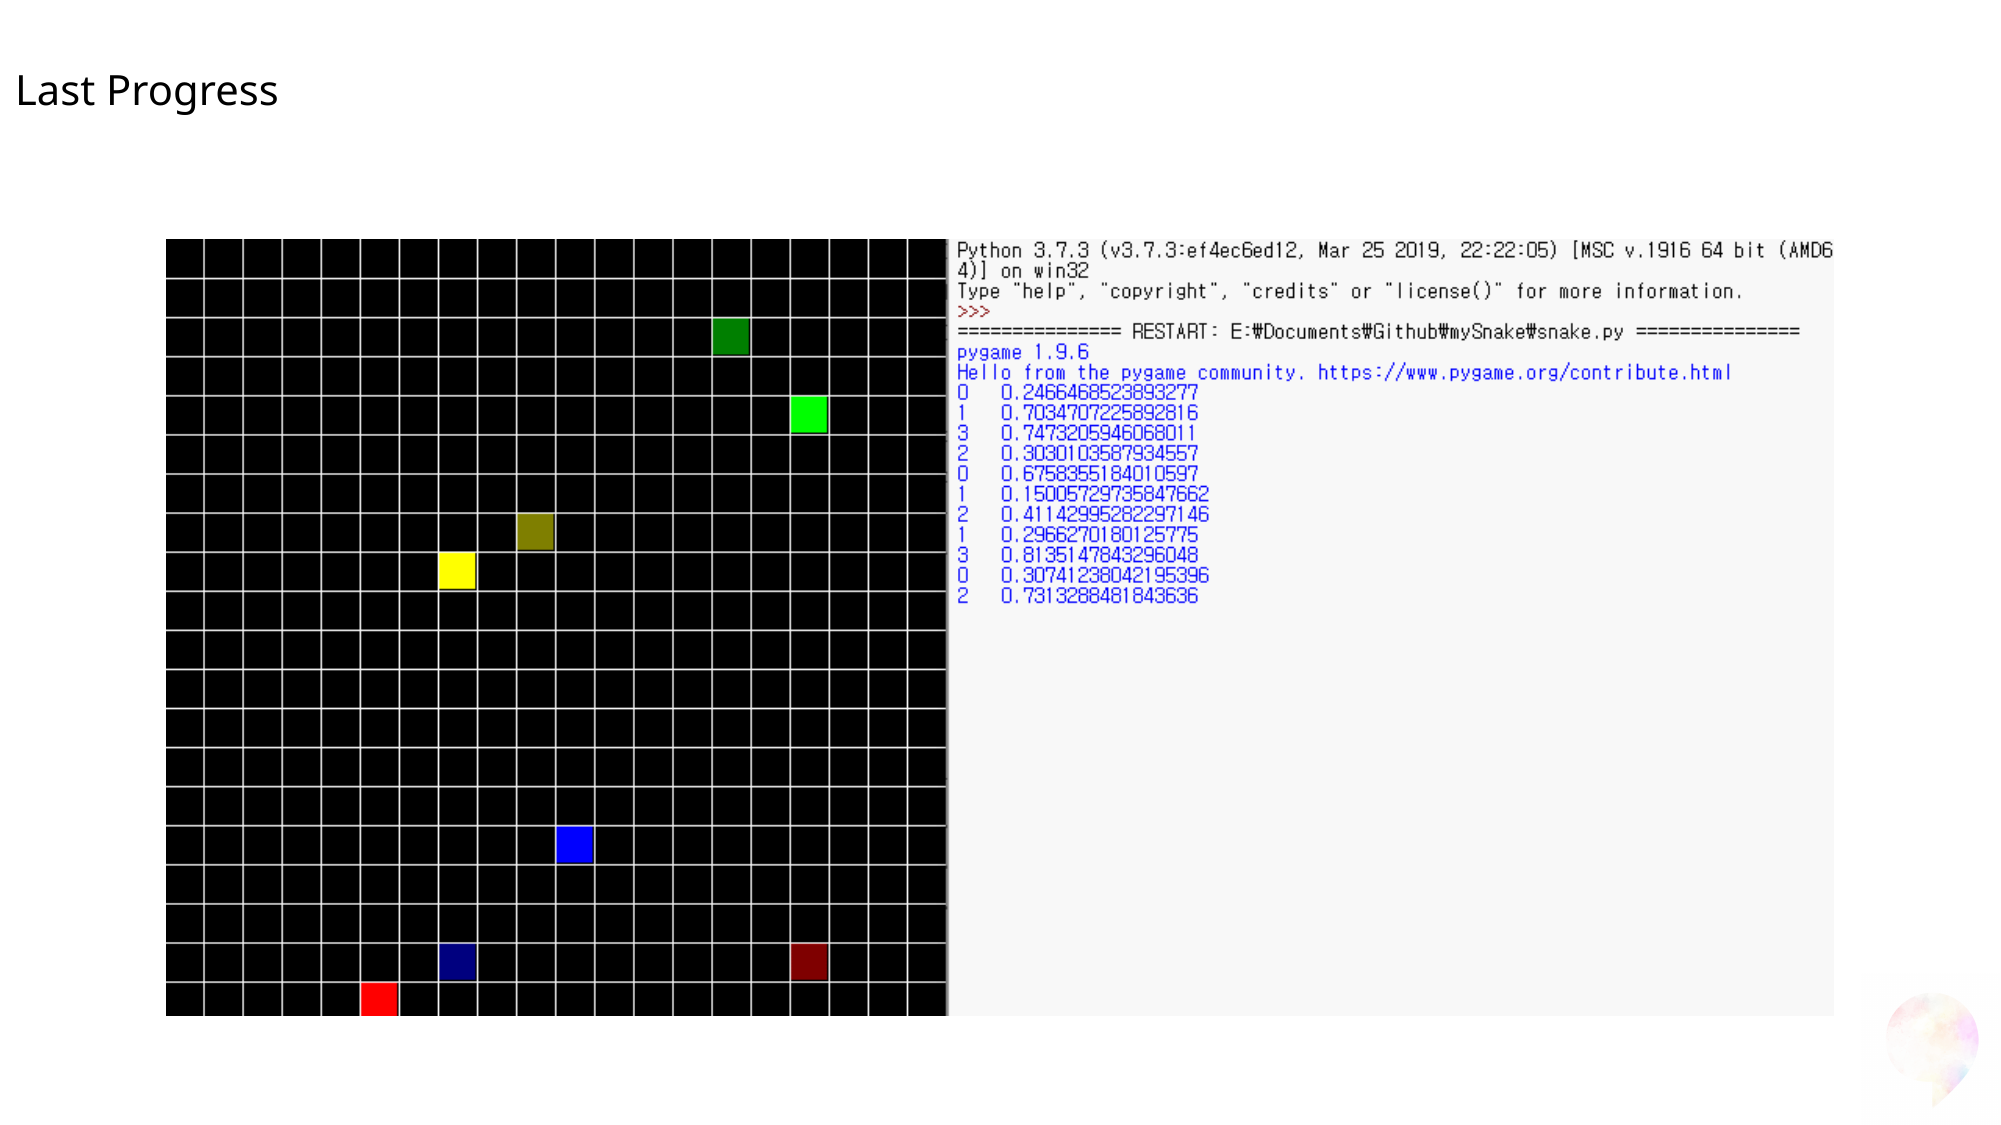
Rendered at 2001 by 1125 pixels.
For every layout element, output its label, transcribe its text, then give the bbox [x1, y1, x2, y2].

text_box Last Progress [0, 0, 744, 184]
picture [1861, 973, 2000, 1125]
picture [166, 239, 1834, 1016]
